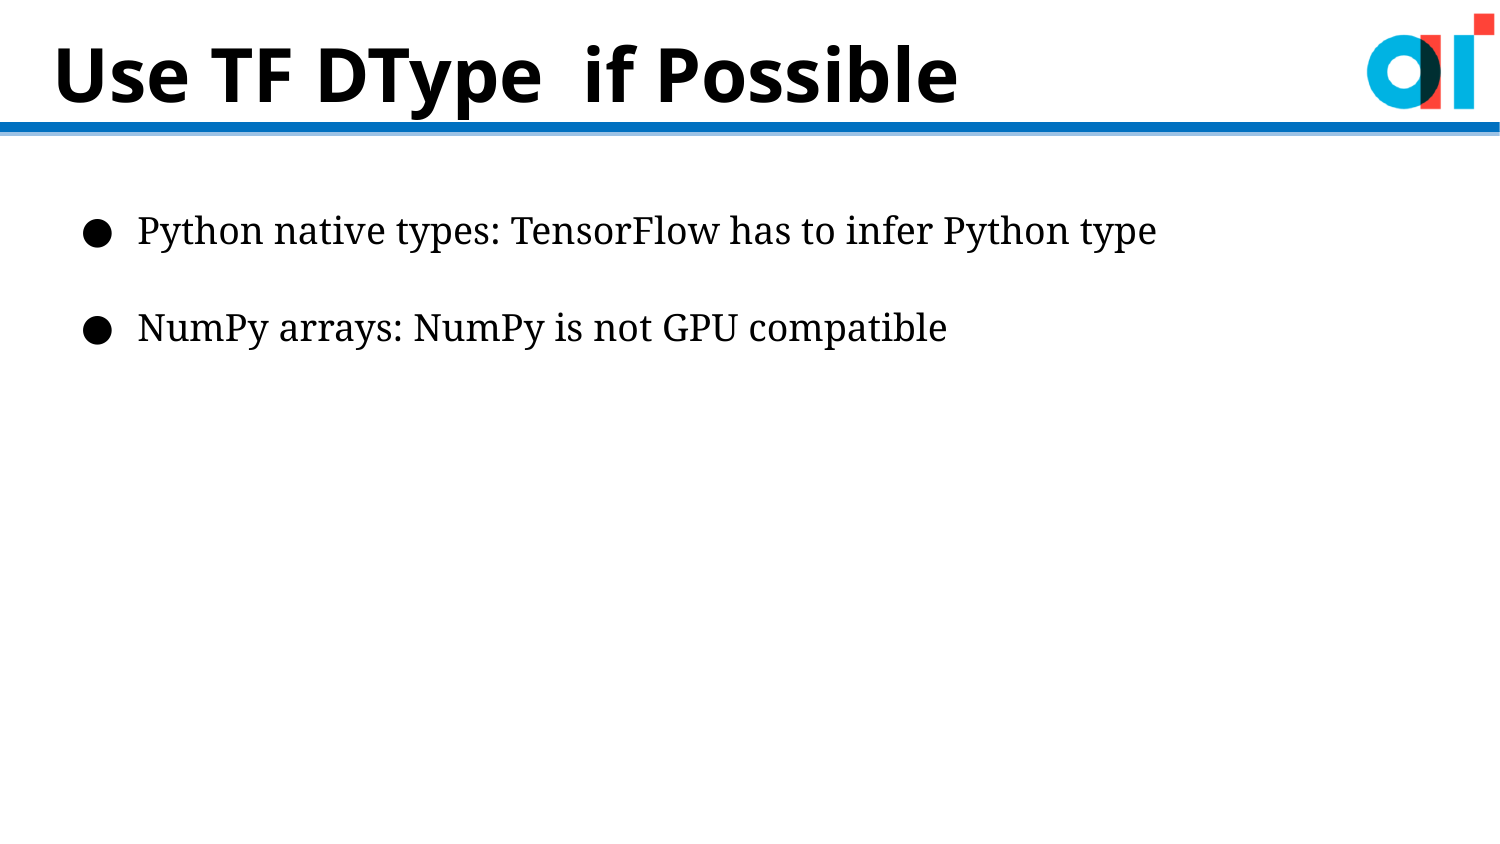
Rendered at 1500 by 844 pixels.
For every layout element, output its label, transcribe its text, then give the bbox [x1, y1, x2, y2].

list Python native types: TensorFlow has to infer Python type NumPy arrays: NumPy is not GPU compatible [51, 189, 1449, 750]
picture [1355, 0, 1500, 121]
title Use TF DType if Possible [41, 21, 1439, 125]
